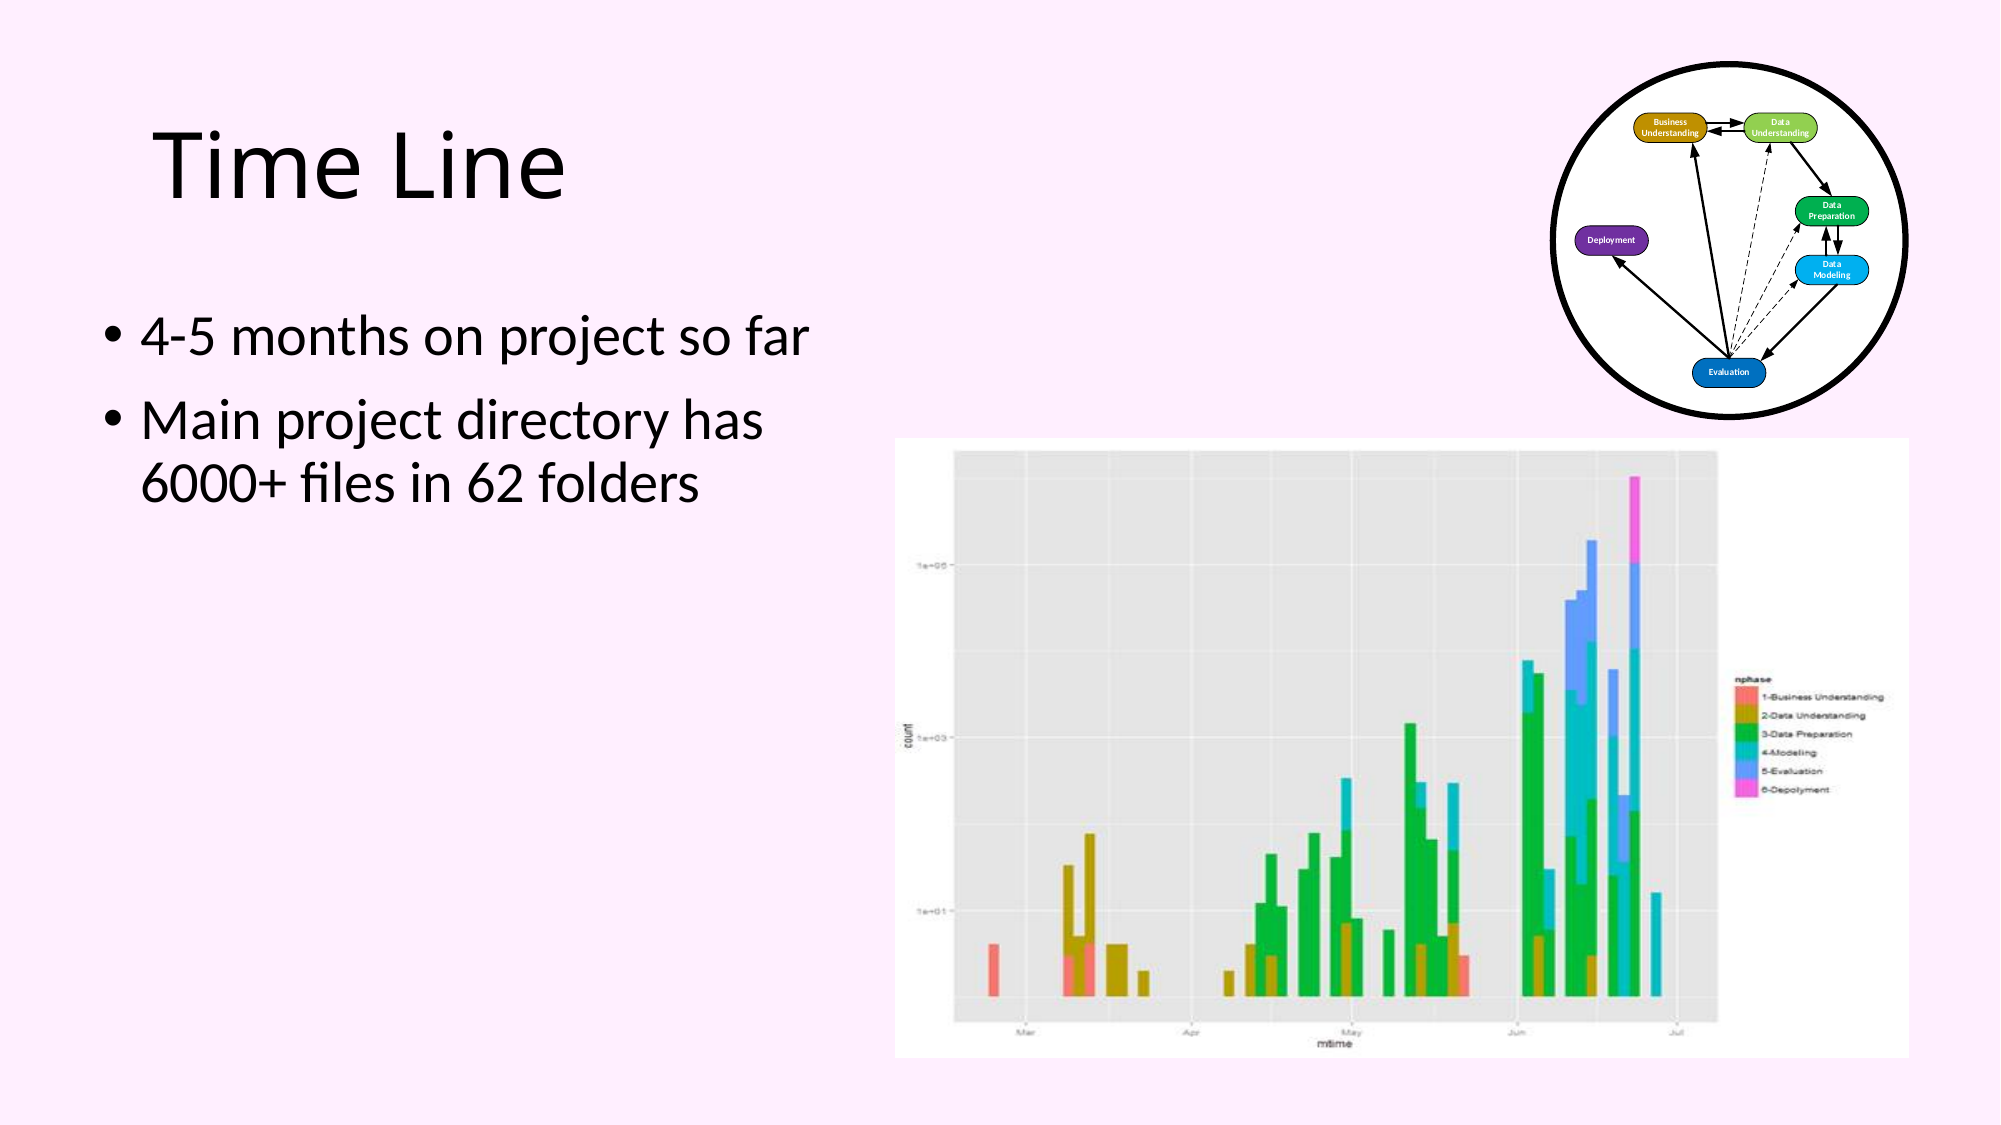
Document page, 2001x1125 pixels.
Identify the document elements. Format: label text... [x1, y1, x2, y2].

picture [895, 438, 1909, 1058]
list 4-5 months on project so far Main project directory has 6000+ files in 62 folders [87, 298, 847, 1012]
title Time Line [137, 59, 1548, 278]
picture [1548, 59, 1909, 421]
